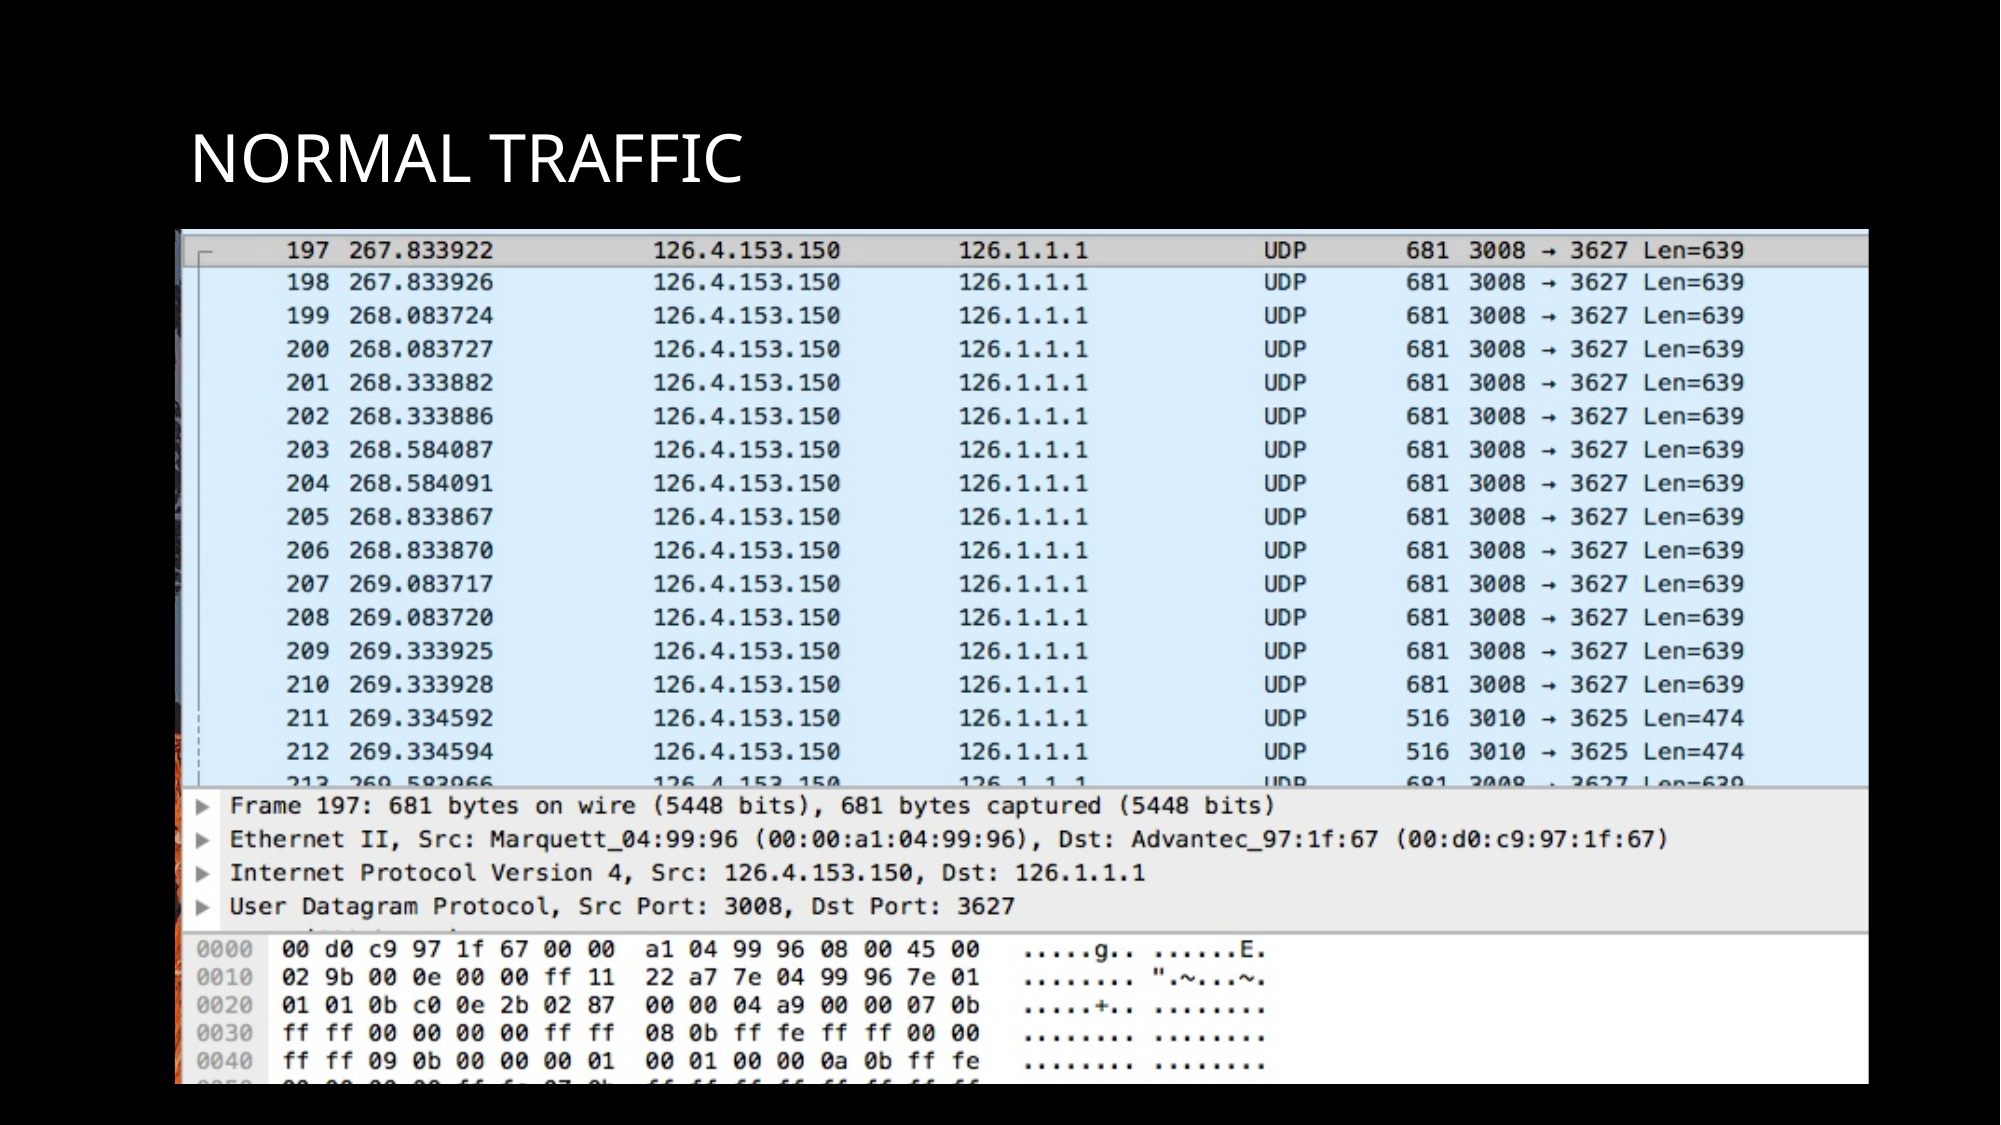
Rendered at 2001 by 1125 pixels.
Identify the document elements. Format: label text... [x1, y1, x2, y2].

title Normal Traffic [174, 47, 1800, 229]
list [174, 229, 1869, 1084]
